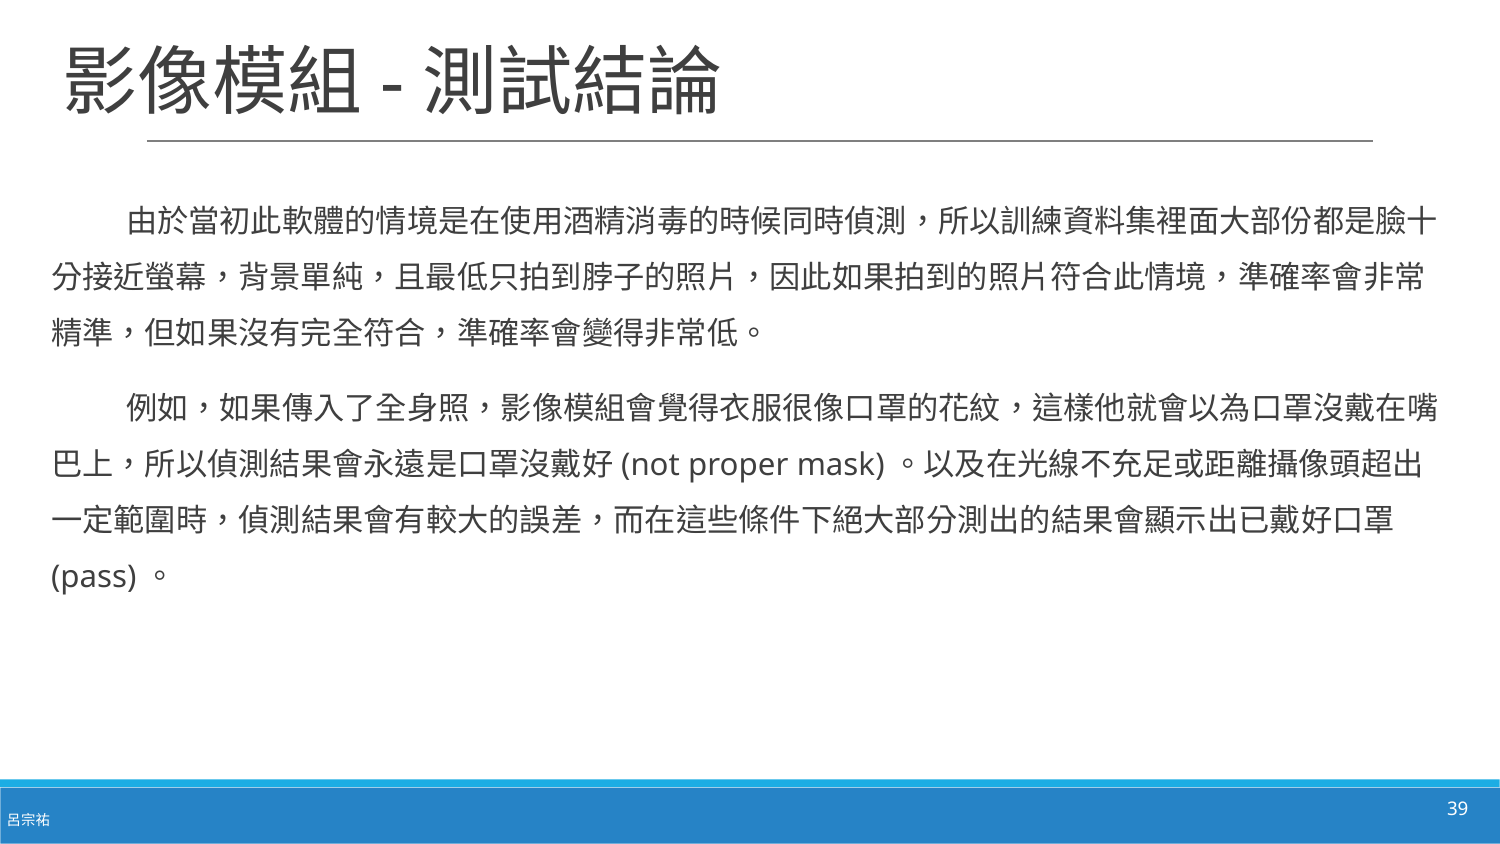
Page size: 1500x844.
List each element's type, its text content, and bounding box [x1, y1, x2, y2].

slide_number 39 [1389, 777, 1480, 842]
list 由於當初此軟體的情境是在使用酒精消毒的時候同時偵測，所以訓練資料集裡面大部份都是臉十分接近螢幕，背景單純，且最低只拍到脖子的照片，因此如果拍到的照片符合此情境，準確率會非常精準，但如果沒有完全符合，準確率會變得非常低。 例如，如果傳入了全身照，影像模組會覺得衣服很像口罩的花紋，這樣他就會以為口罩沒戴在嘴巴上，所以偵測結果會永遠是口罩沒戴好(not proper mask)。以及在光線不充足或距離攝像頭超出一定範圍時，偵測結果會有較大的誤差，而在這些條件下絕大部分測出的結果會顯示出已戴好口罩(pass)。 [51, 176, 1449, 737]
list 呂宗祐 [6, 796, 236, 834]
title 影像模組-測試結論 [51, 35, 1449, 130]
